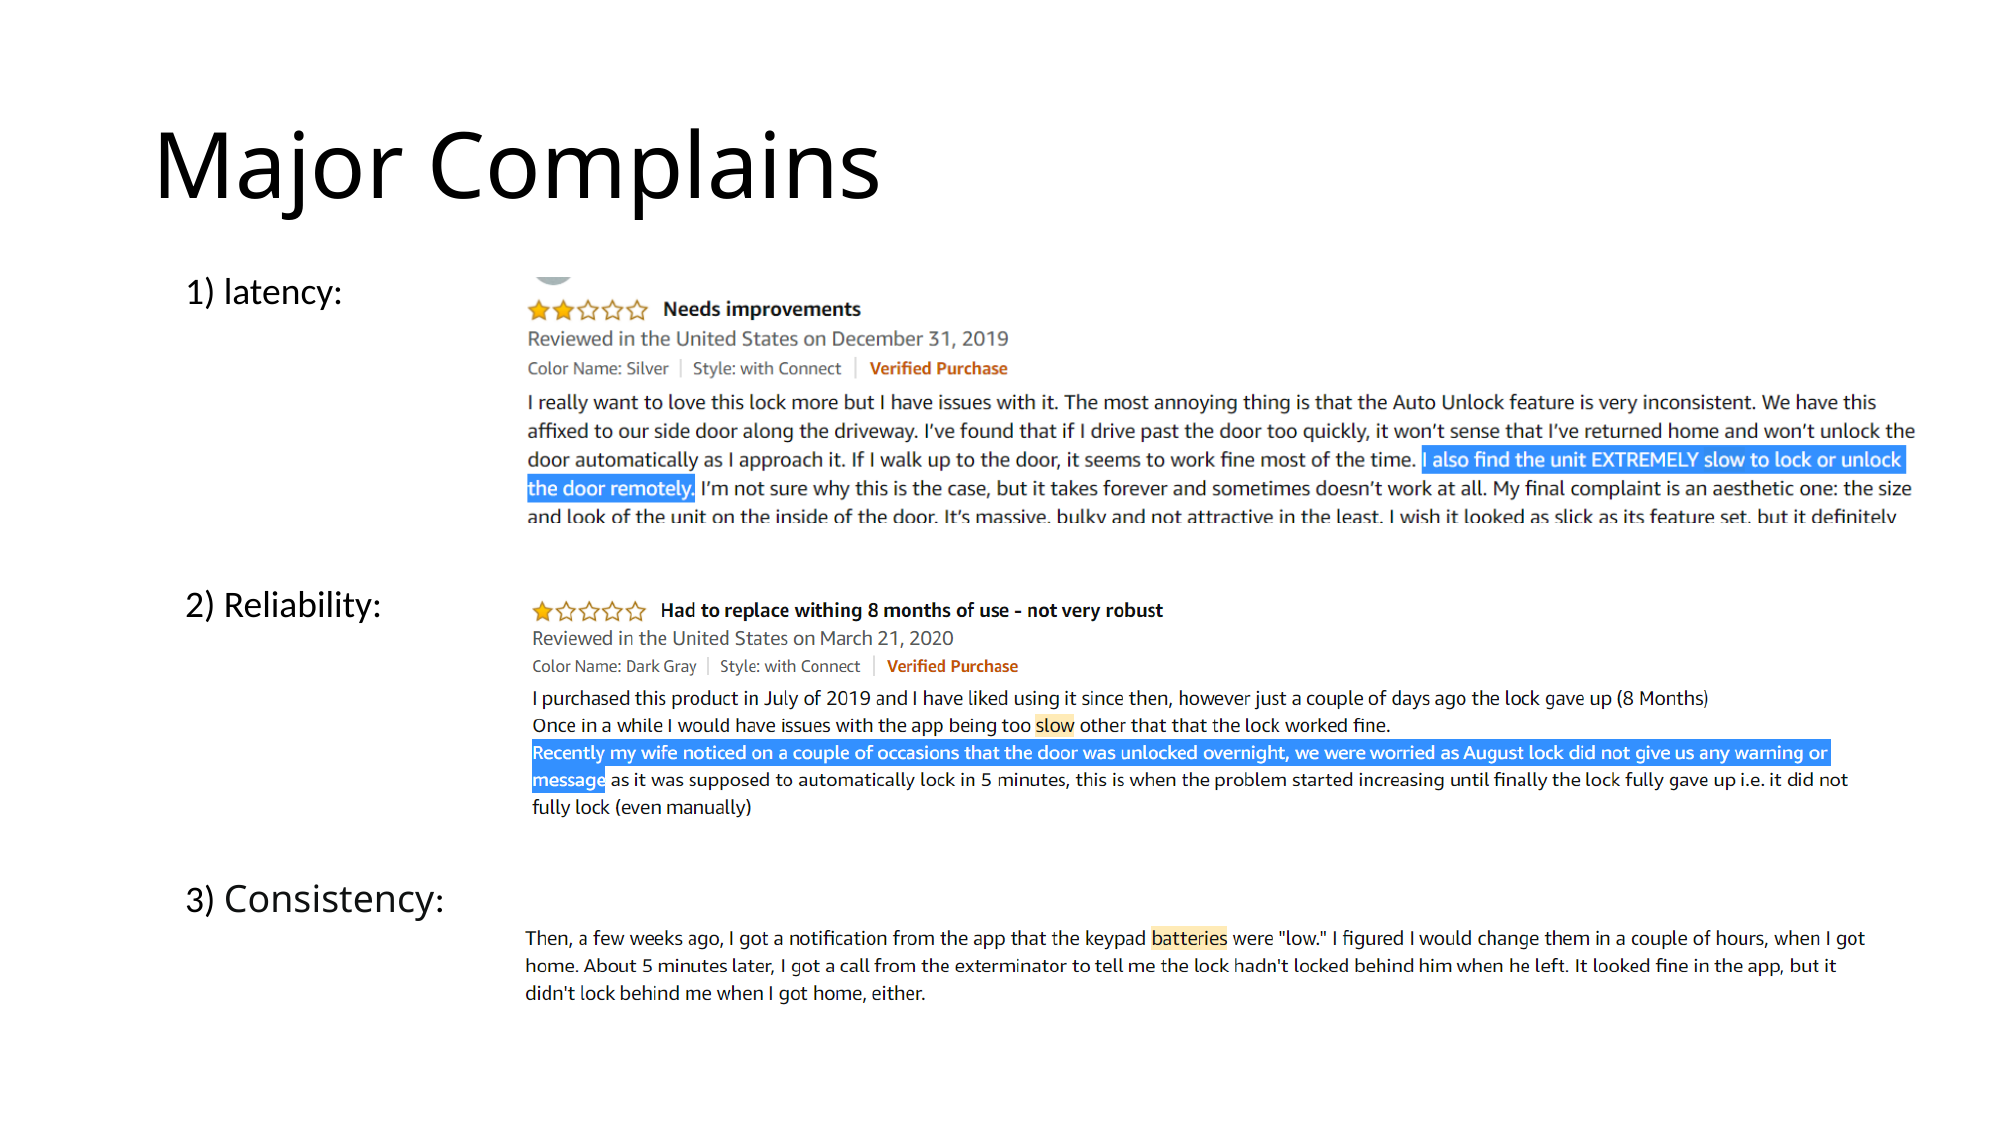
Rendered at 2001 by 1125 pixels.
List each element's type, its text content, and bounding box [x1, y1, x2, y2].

text_box 2) Reliability: [170, 572, 1171, 632]
text_box 1) latency: [170, 259, 1171, 320]
picture [509, 277, 1941, 523]
title Major Complains [137, 59, 1863, 278]
picture [509, 922, 1890, 1019]
text_box 3) Consistency: [170, 867, 1171, 928]
picture [509, 592, 1859, 848]
